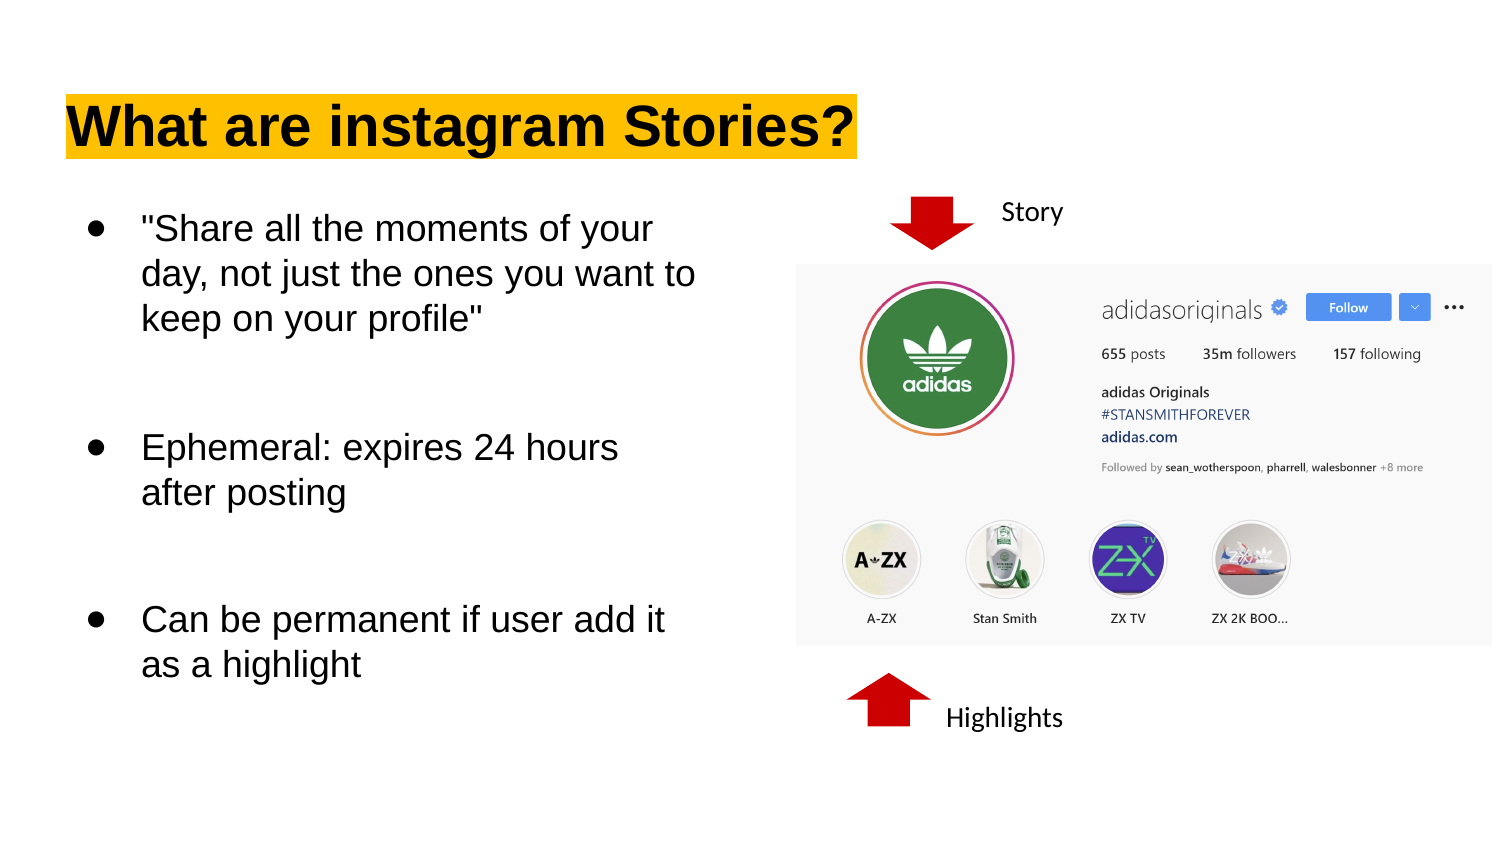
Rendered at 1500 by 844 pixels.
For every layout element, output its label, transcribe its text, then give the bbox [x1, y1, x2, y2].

text_box [889, 196, 975, 251]
title What are instagram Stories? [51, 72, 1449, 167]
text_box Story [986, 176, 1265, 242]
picture [796, 264, 1492, 647]
list "Share all the moments of your day, not just the ones you want to keep on your profile" Ephemeral: expires 24 hours after posting Can be permanent if user add it as a highlight [51, 189, 720, 750]
text_box Highlights [931, 683, 1209, 749]
text_box [846, 672, 932, 727]
